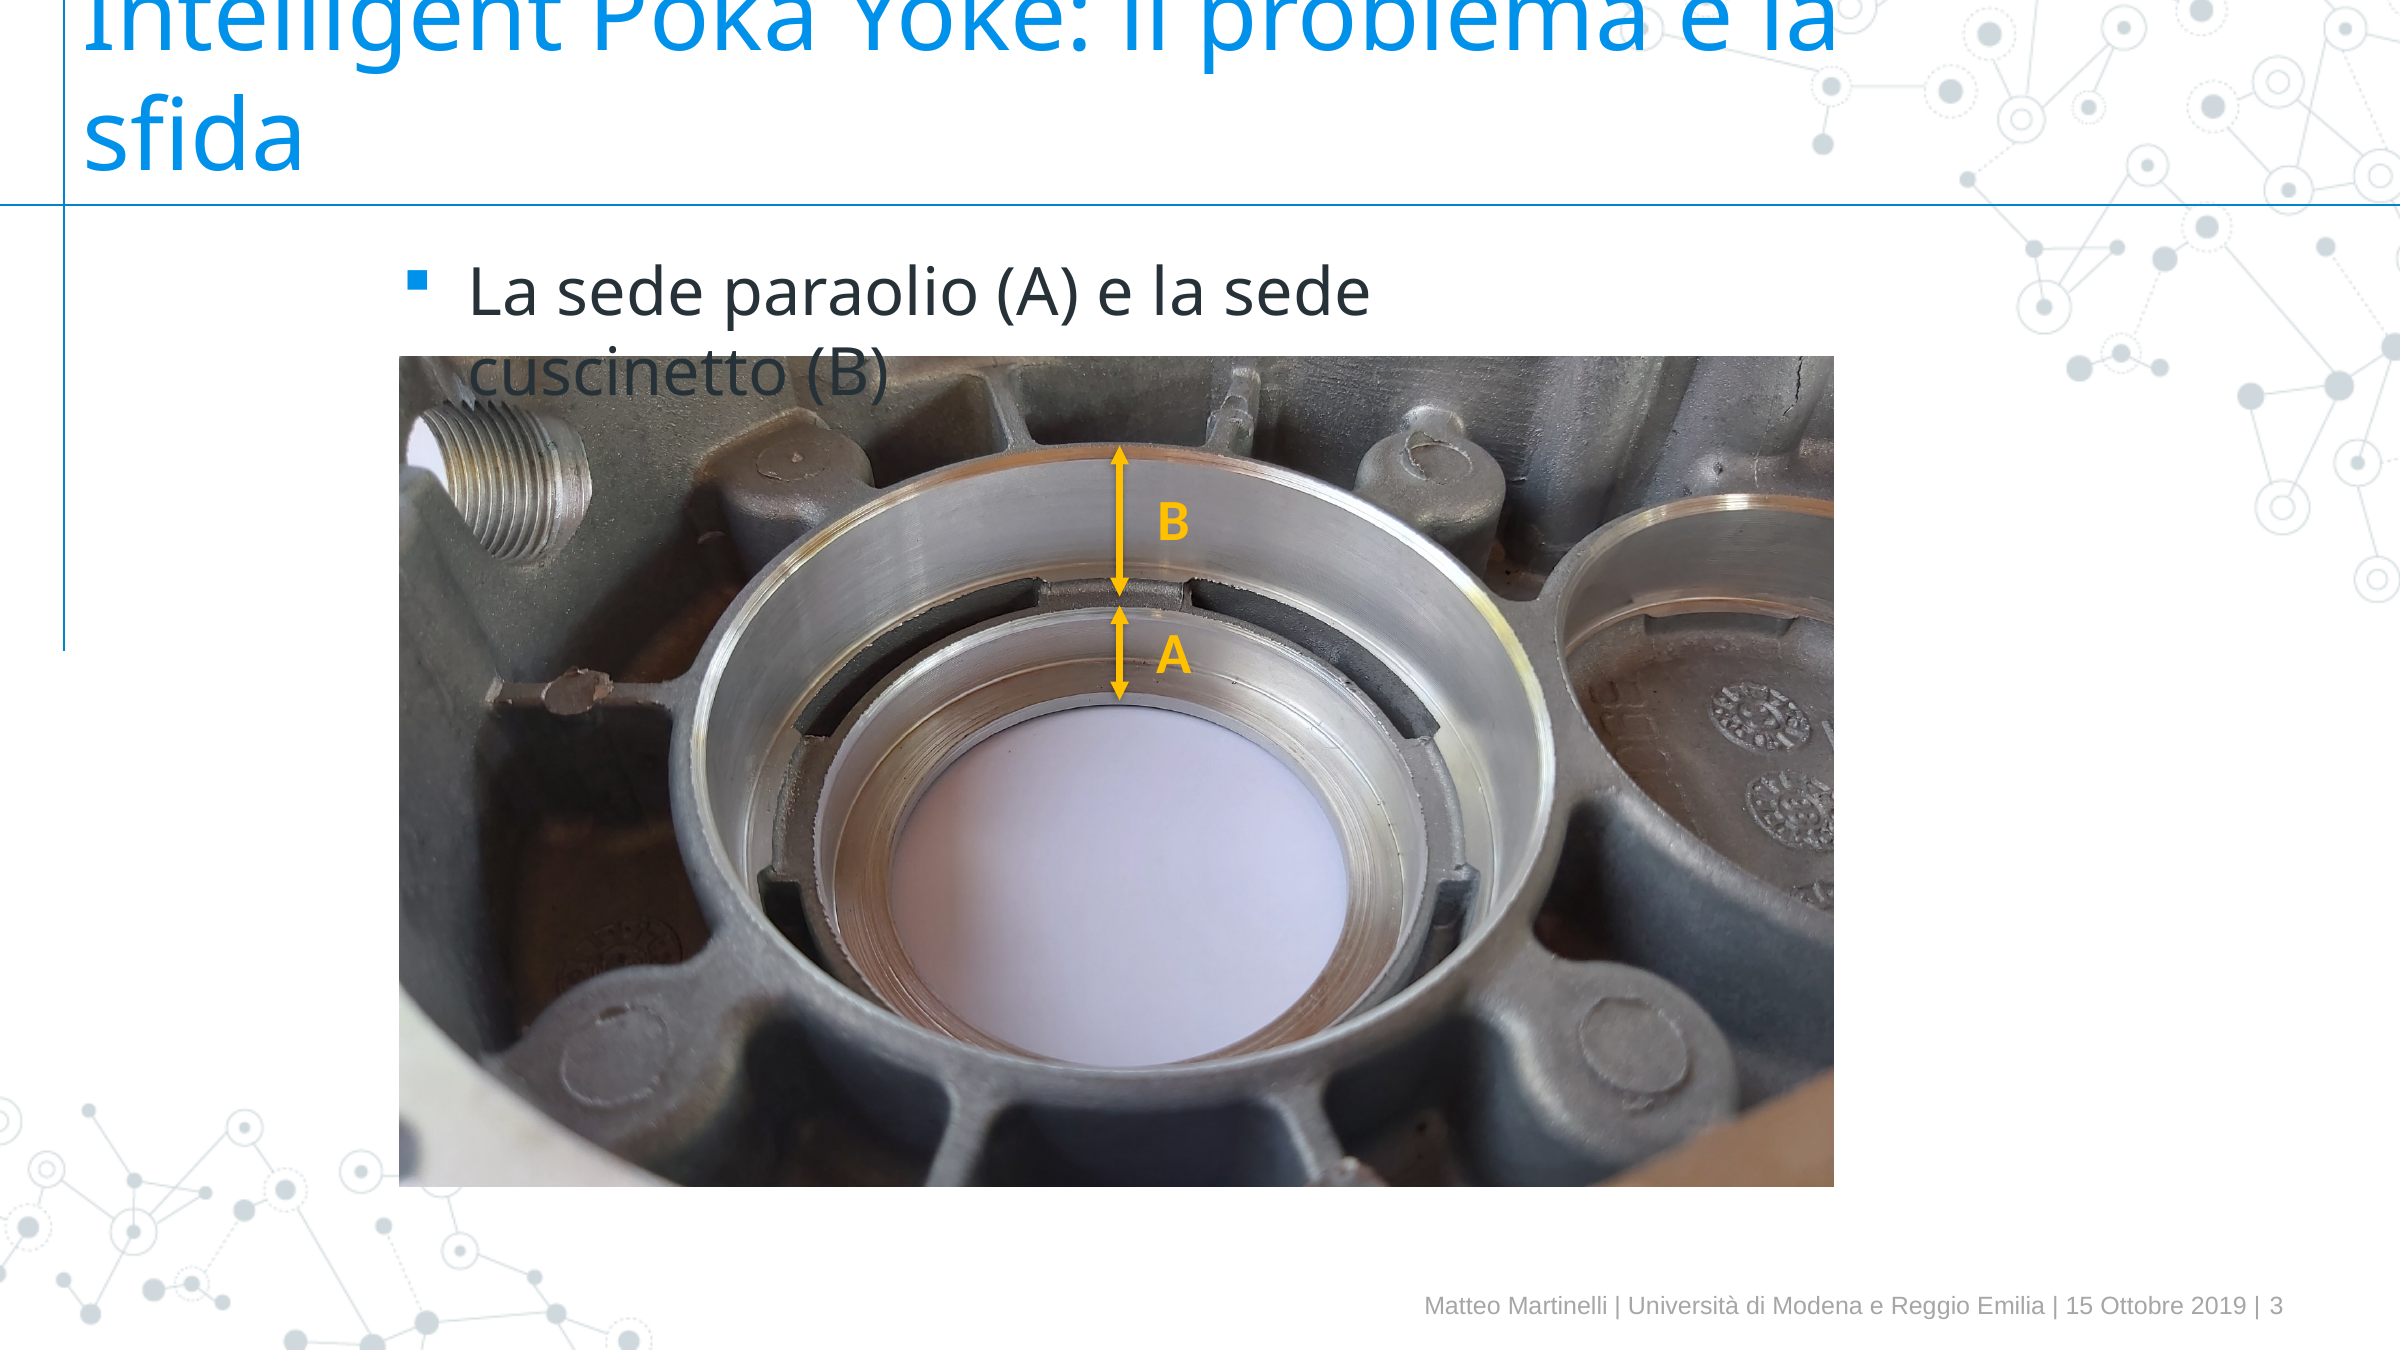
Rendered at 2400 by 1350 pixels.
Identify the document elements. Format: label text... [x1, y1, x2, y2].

picture [66, 0, 2400, 203]
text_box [398, 356, 1834, 1187]
picture [0, 207, 2400, 1350]
title Intelligent Poka Yoke: il problema e la sfida [67, 21, 2055, 206]
picture [0, 0, 62, 203]
list La sede paraolio (A) e la sede cuscinetto (B) [386, 233, 1698, 364]
